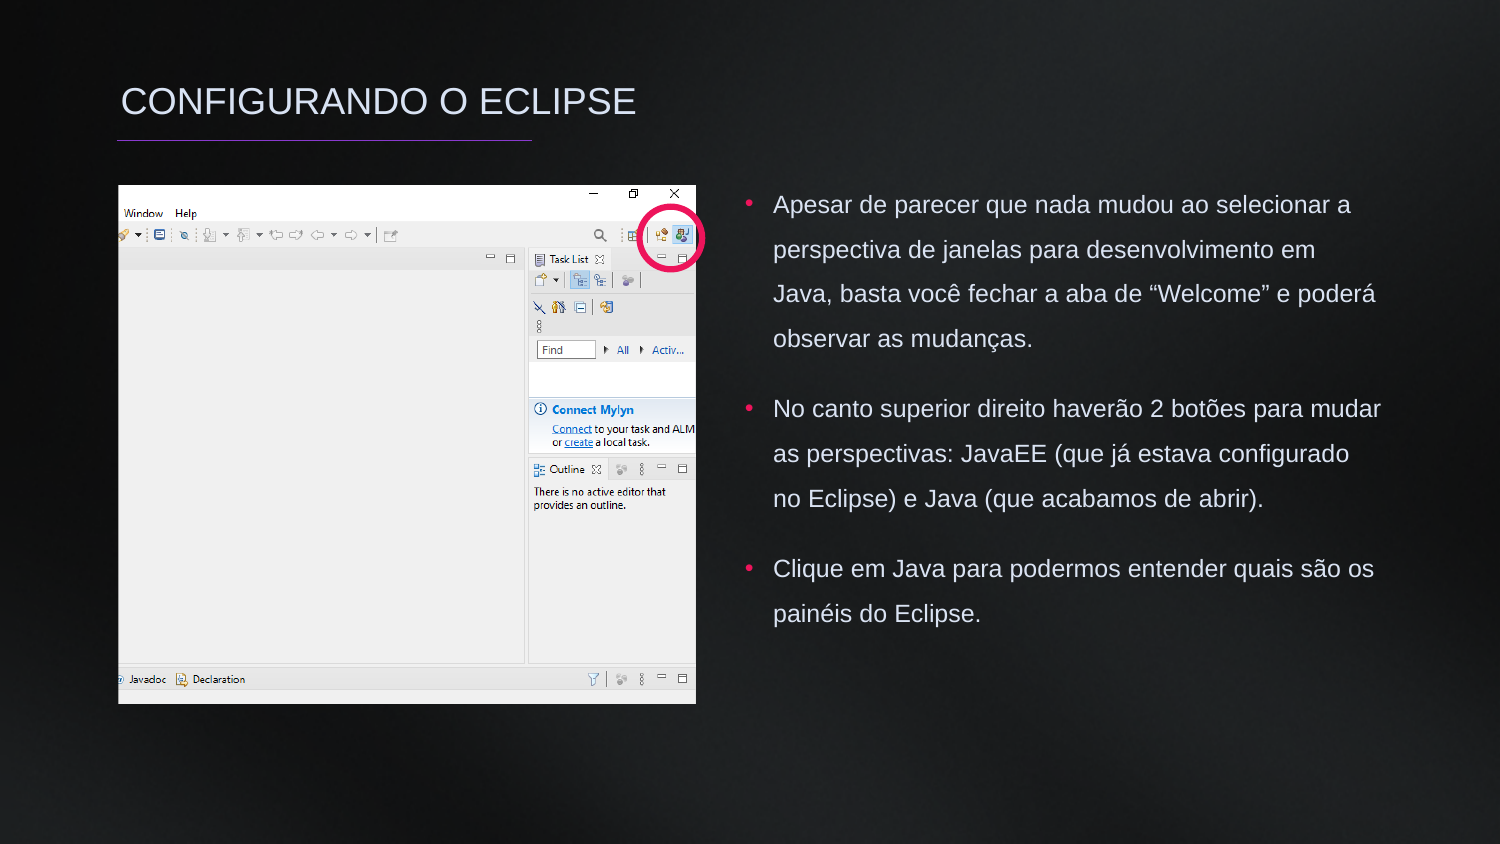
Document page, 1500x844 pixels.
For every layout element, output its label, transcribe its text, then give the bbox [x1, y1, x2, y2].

text_box Apesar de parecer que nada mudou ao selecionar a perspectiva de janelas para desenvolvimento em Java, basta você fechar a aba de “Welcome” e poderá observar as mudanças. No canto superior direito haverão 2 botões para mudar as perspectivas: JavaEE (que já estava configurado no Eclipse) e Java (que acabamos de abrir). Clique em Java para podermos entender quais são os painéis do Eclipse. [729, 165, 1399, 635]
picture [0, 0, 1500, 844]
text_box CONFIGURANDO O ECLIPSE [105, 69, 960, 130]
